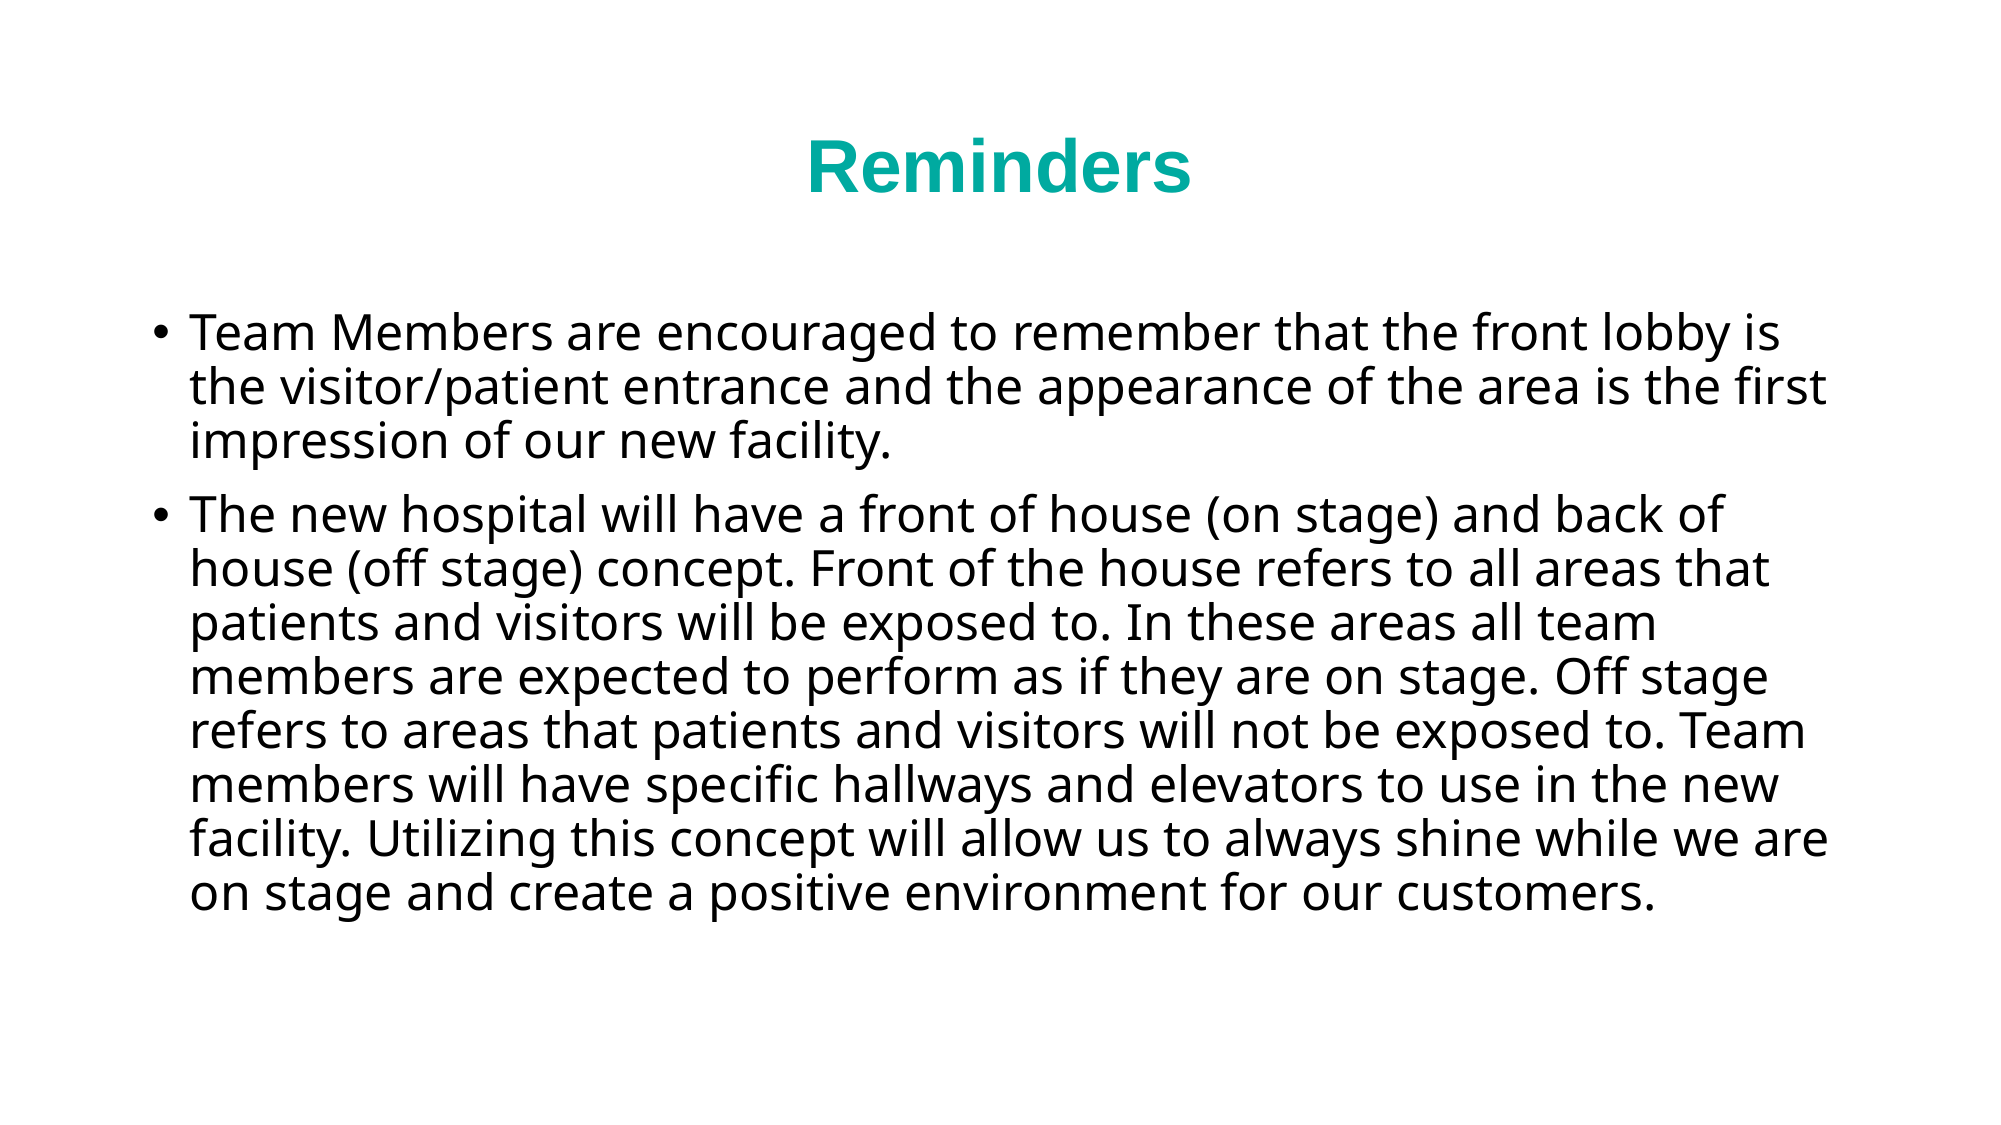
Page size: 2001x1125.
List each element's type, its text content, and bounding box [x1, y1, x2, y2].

title Reminders [137, 59, 1863, 278]
list Team Members are encouraged to remember that the front lobby is the visitor/patient entrance and the appearance of the area is the first impression of our new facility. The new hospital will have a front of house (on stage) and back of house (off stage) concept. Front of the house refers to all areas that patients and visitors will be exposed to. In these areas all team members are expected to perform as if they are on stage. Off stage refers to areas that patients and visitors will not be exposed to. Team members will have specific hallways and elevators to use in the new facility. Utilizing this concept will allow us to always shine while we are on stage and create a positive environment for our customers. [137, 299, 1863, 1014]
